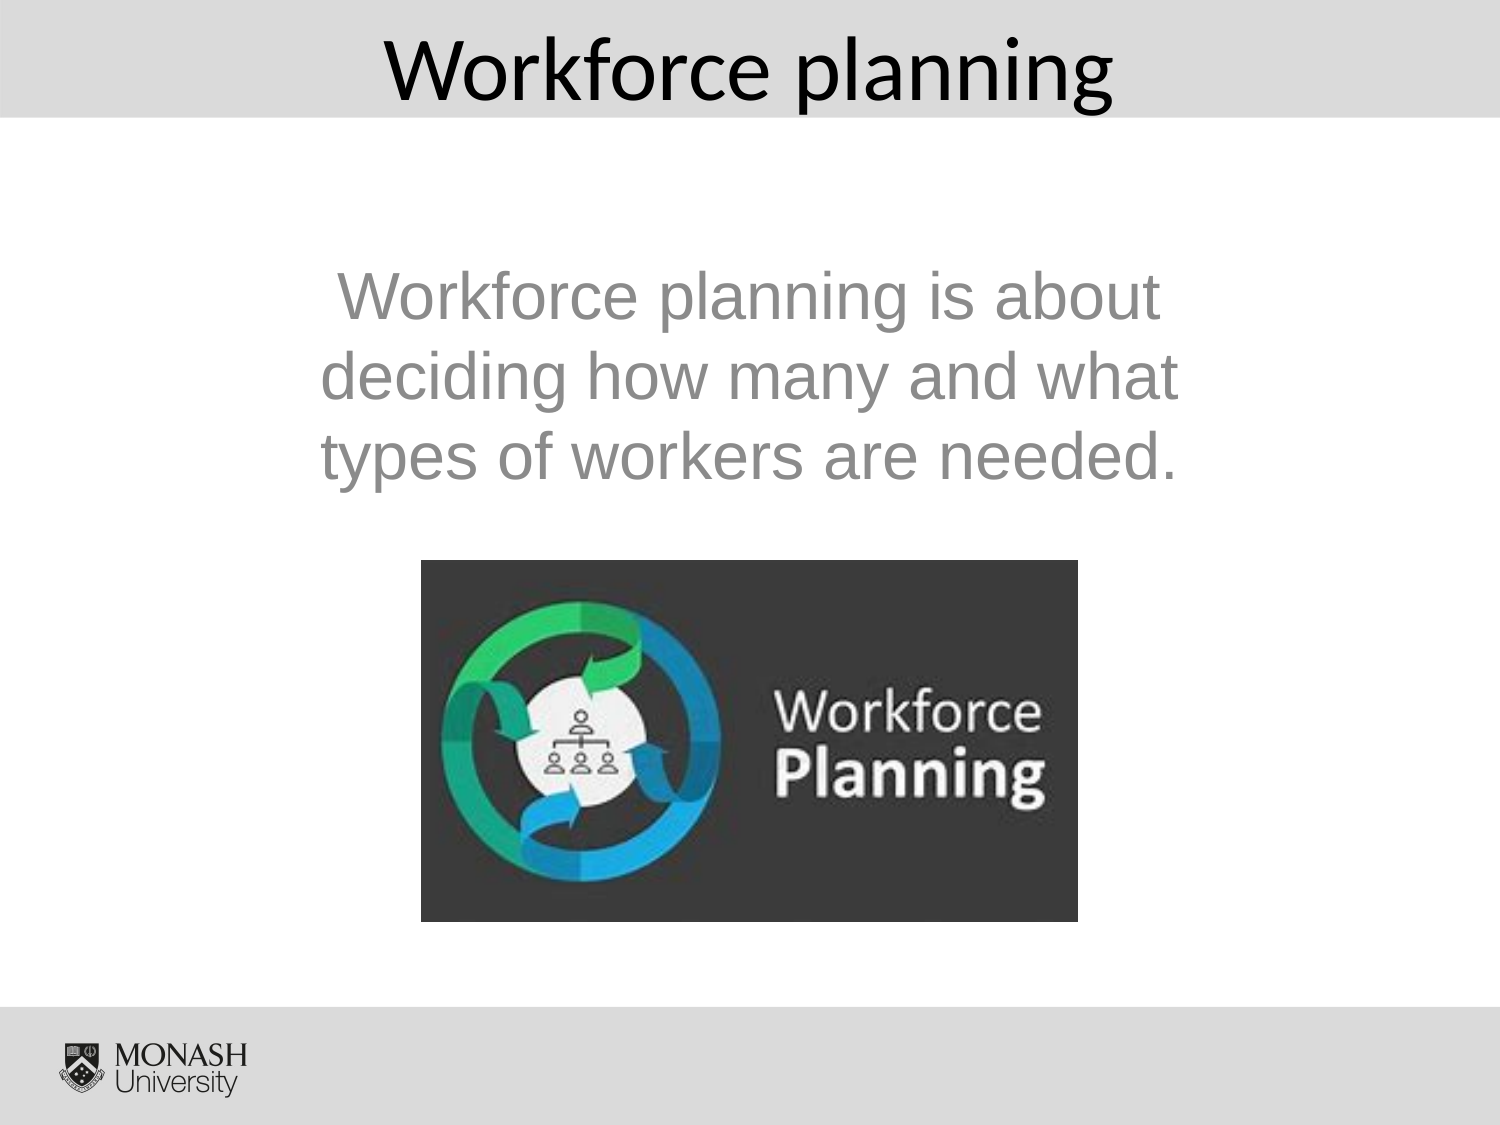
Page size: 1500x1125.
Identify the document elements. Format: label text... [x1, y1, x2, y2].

title Workforce planning [112, 1, 1388, 148]
subtitle Workforce planning is about deciding how many and what types of workers are needed. [224, 245, 1275, 533]
picture [0, 0, 1500, 1125]
